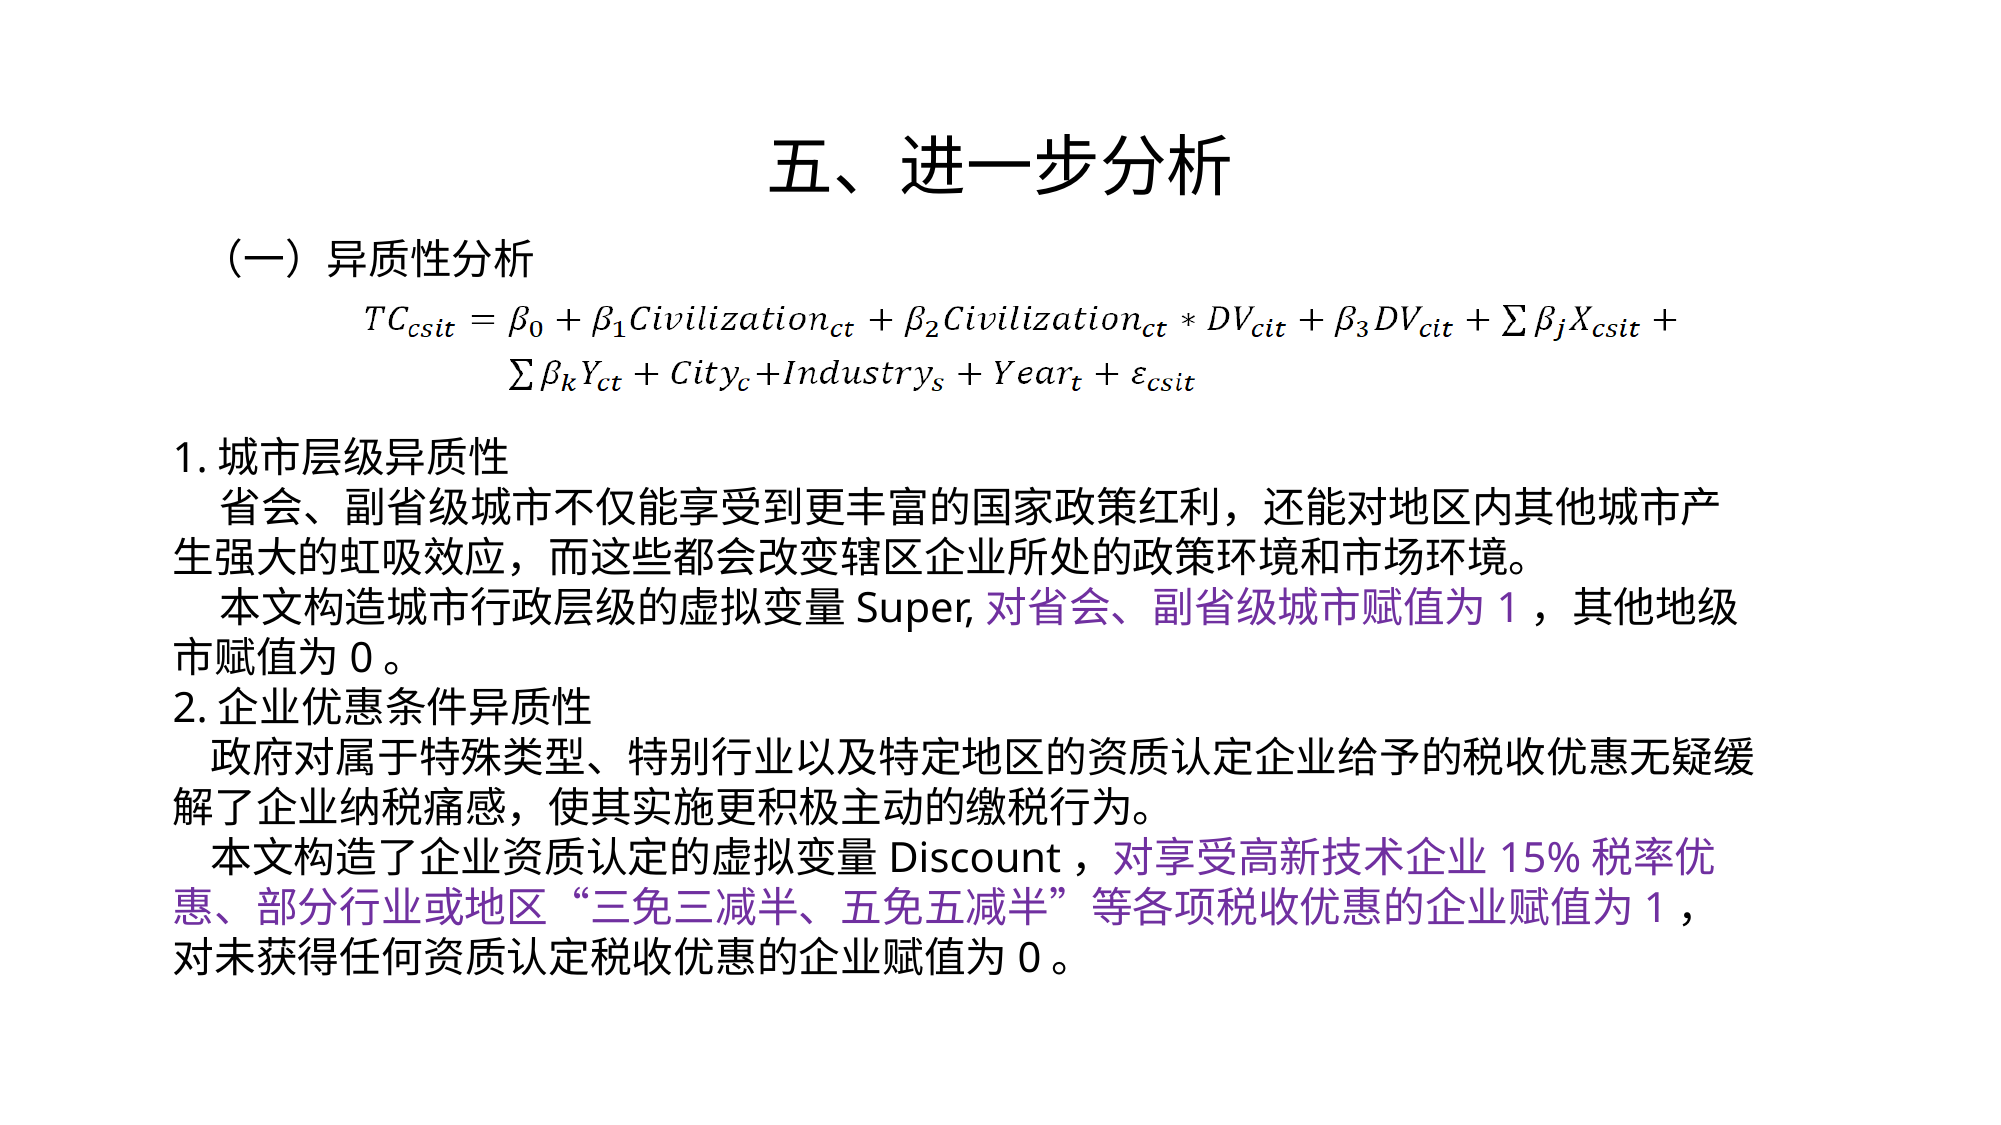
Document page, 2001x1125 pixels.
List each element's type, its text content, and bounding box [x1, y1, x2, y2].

text_box （一）异质性分析 [186, 225, 604, 291]
text_box 1.城市层级异质性 省会、副省级城市不仅能享受到更丰富的国家政策红利，还能对地区内其他城市产生强大的虹吸效应，而这些都会改变辖区企业所处的政策环境和市场环境。 本文构造城市行政层级的虚拟变量Super,对省会、副省级城市赋值为1，其他地级市赋值为0。 2.企业优惠条件异质性 政府对属于特殊类型、特别行业以及特定地区的资质认定企业给予的税收优惠无疑缓解了企业纳税痛感，使其实施更积极主动的缴税行为。 本文构造了企业资质认定的虚拟变量Discount，对享受高新技术企业15%税率优惠、部分行业或地区“三免三减半、五免五减半”等各项税收优惠的企业赋值为1，对未获得任何资质认定税收优惠的企业赋值为0。 [157, 423, 1771, 989]
picture [336, 291, 1691, 402]
title 五、进一步分析 [137, 59, 1863, 278]
